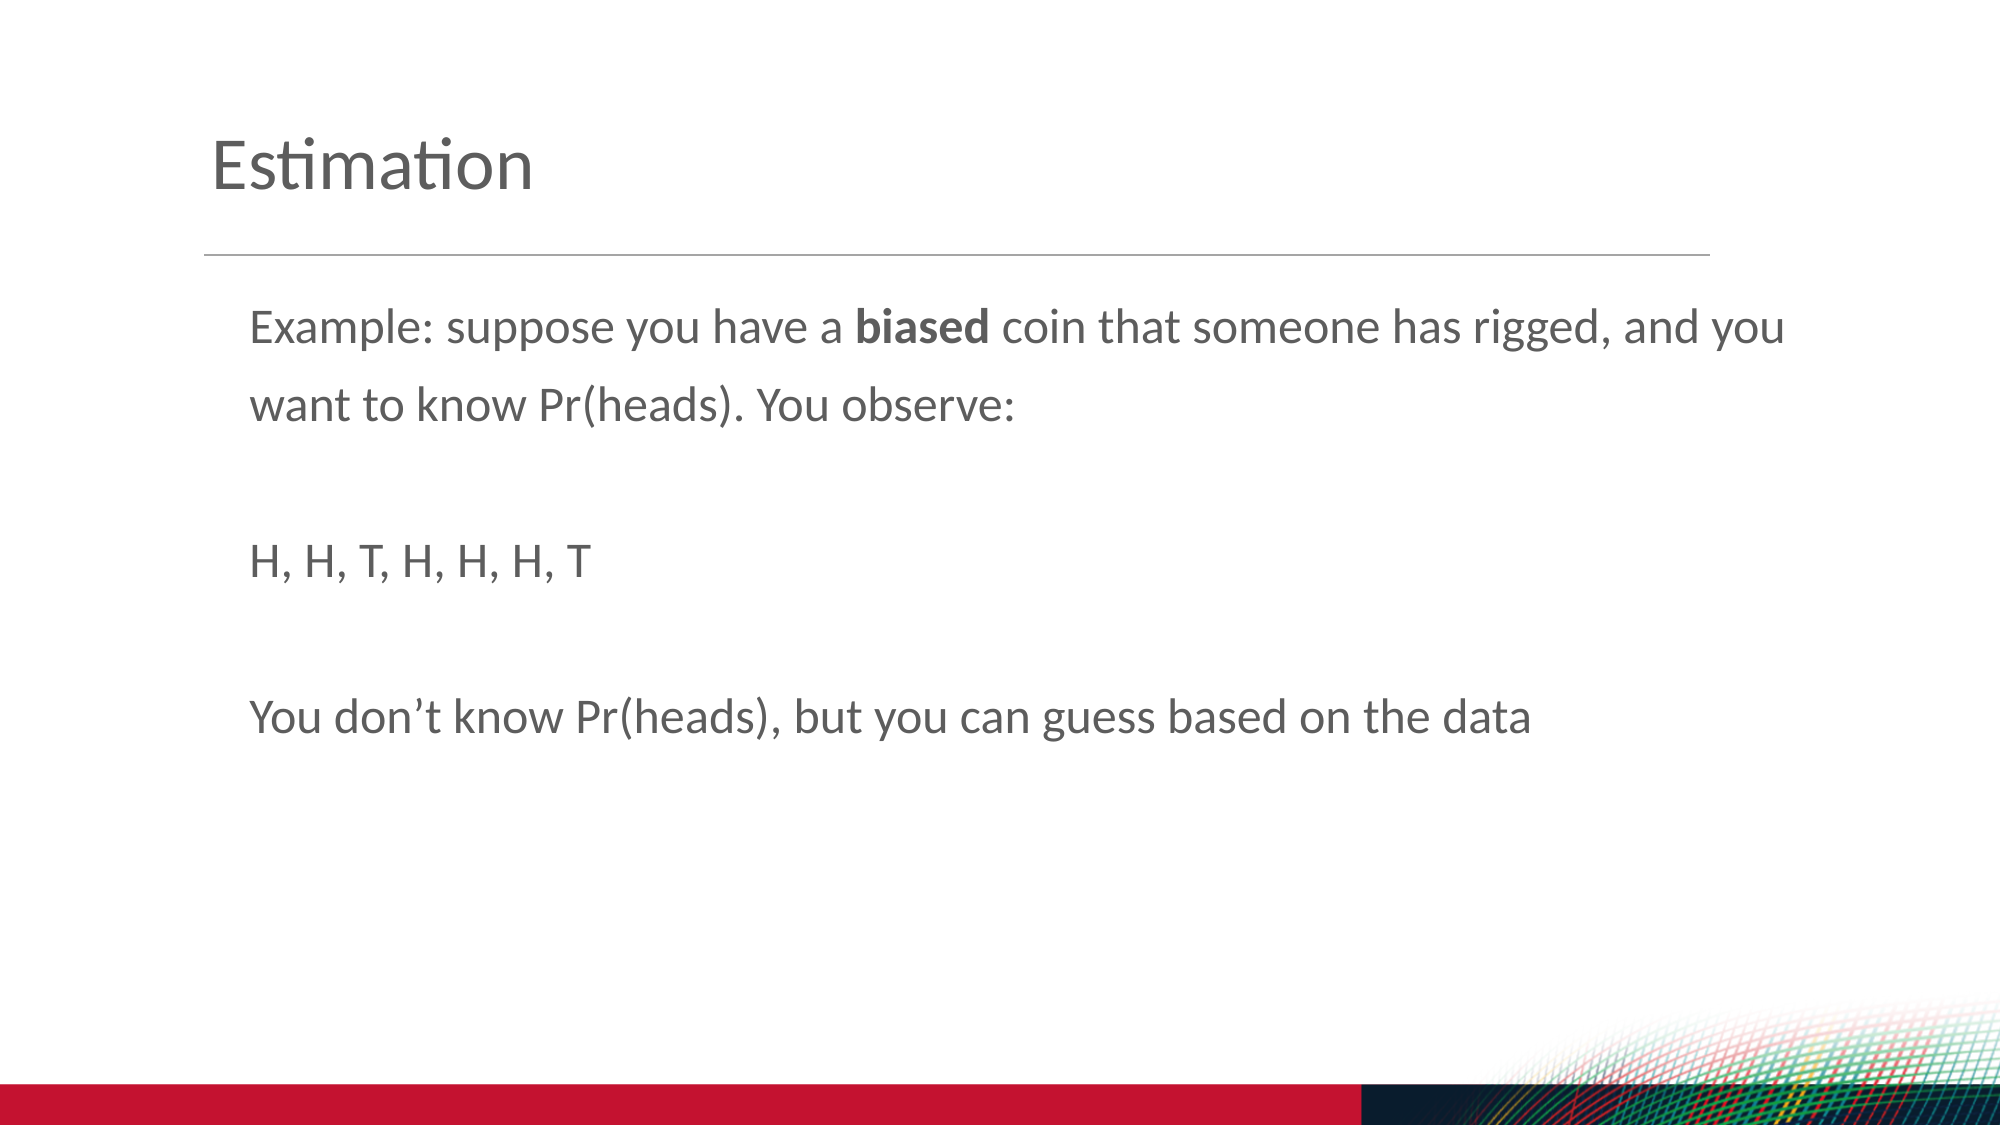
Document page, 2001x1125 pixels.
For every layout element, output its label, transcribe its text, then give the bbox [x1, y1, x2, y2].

picture [0, 958, 2000, 1125]
list Estimation [204, 116, 1705, 223]
list Example: suppose you have a biased coin that someone has rigged, and you want to know Pr(heads). You observe: H, H, T, H, H, H, T You don’t know Pr(heads), but you can guess based on the data [204, 268, 1796, 940]
